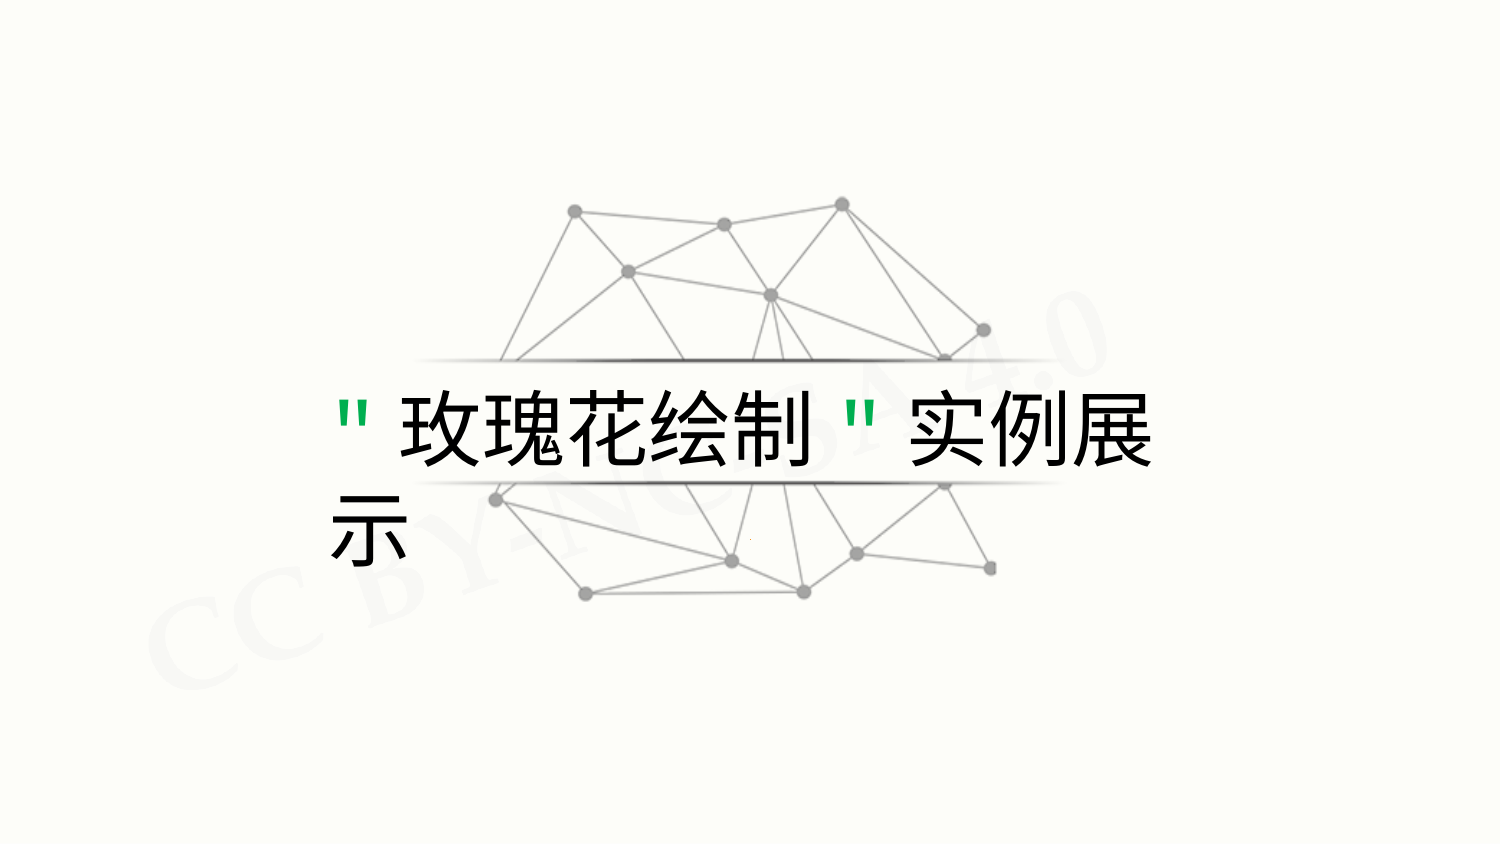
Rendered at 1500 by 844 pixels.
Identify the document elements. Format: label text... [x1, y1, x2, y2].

text_box [312, 173, 1128, 664]
text_box [148, 495, 499, 690]
text_box "玫瑰花绘制"实例展示 [326, 377, 1174, 578]
